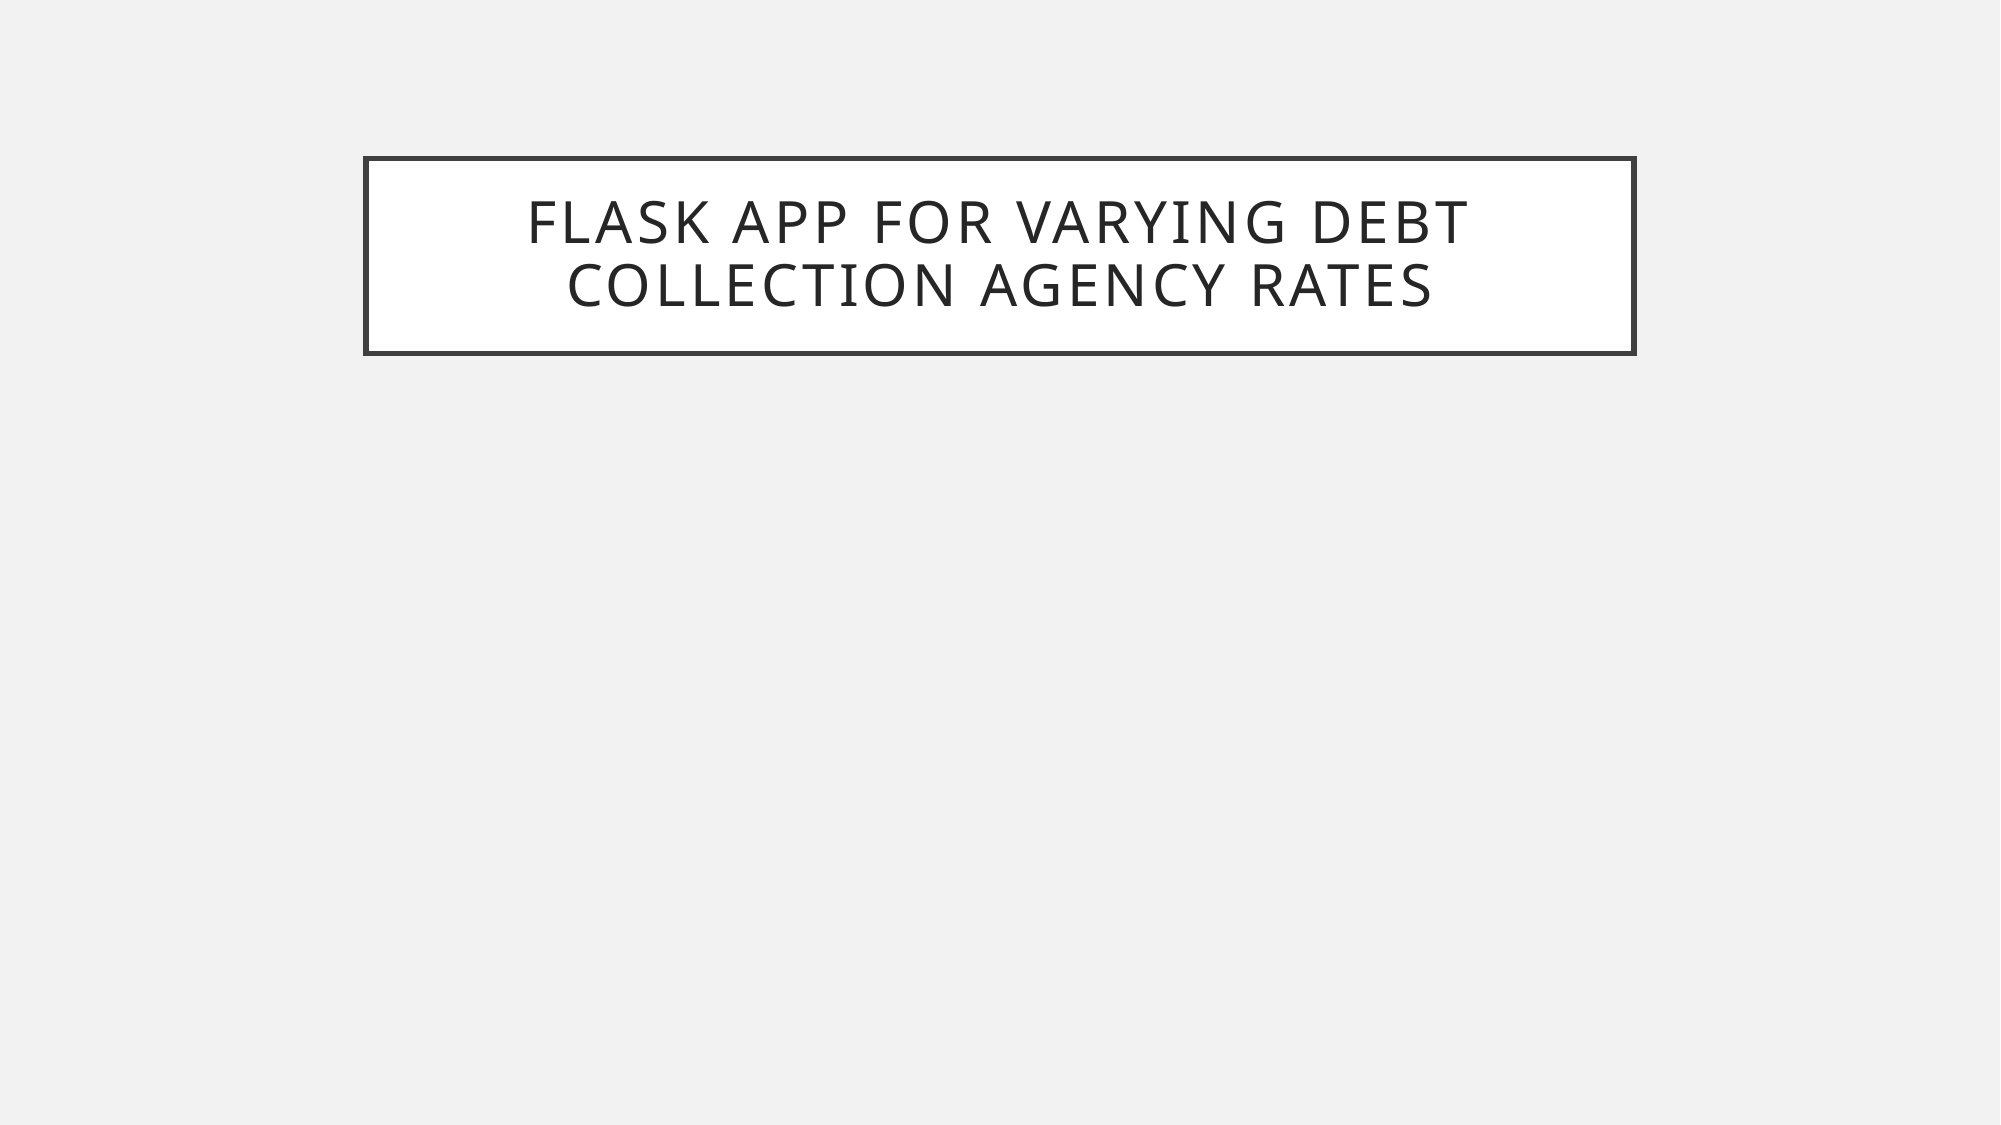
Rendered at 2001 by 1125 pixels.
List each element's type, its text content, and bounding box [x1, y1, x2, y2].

title Flask app for varying debt collection agency rates [363, 156, 1637, 356]
